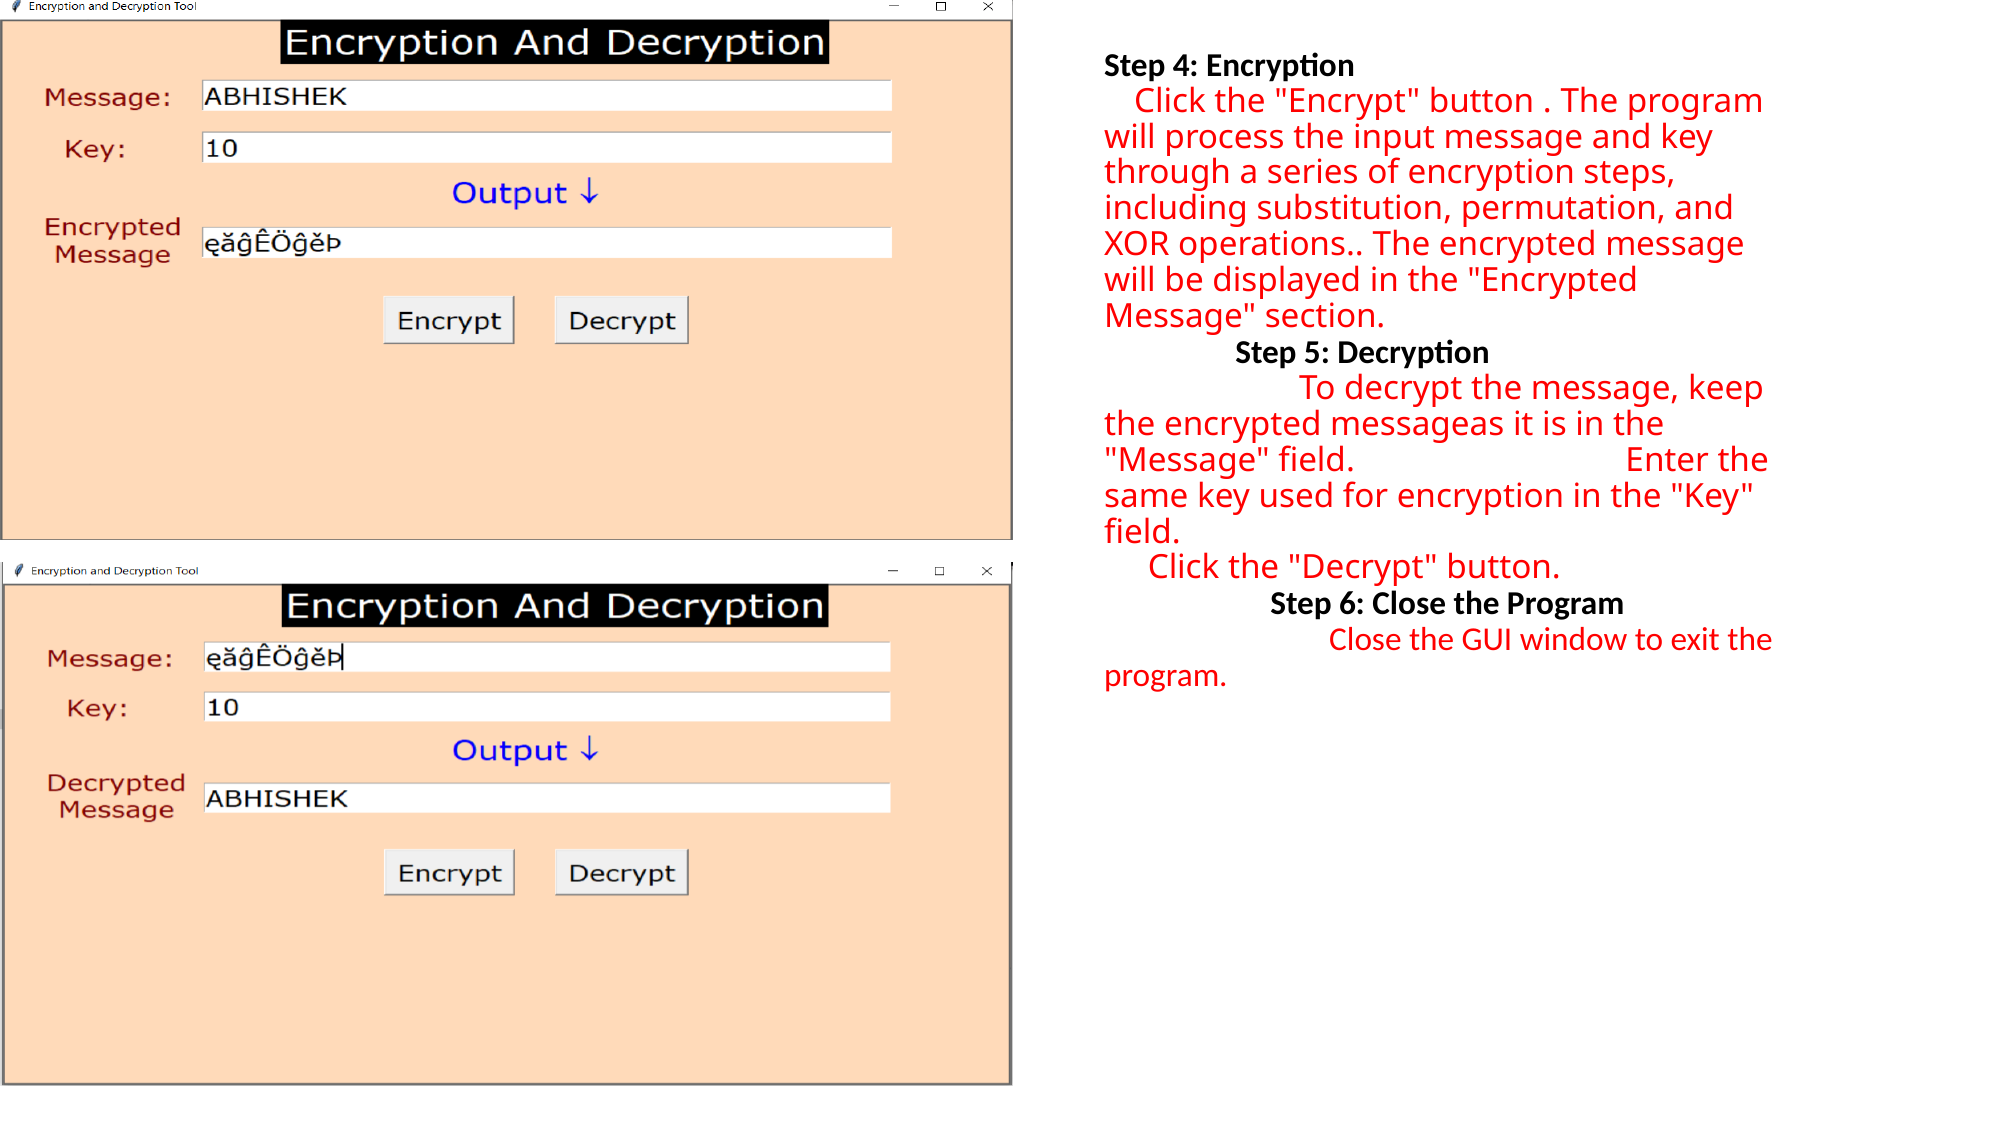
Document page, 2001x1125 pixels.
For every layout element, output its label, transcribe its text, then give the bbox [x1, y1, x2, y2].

picture [0, 0, 1013, 540]
picture [0, 562, 1013, 1086]
list Step 4: Encryption Click the "Encrypt" button . The program will process the input message and key through a series of encryption steps, including substitution, permutation, and XOR operations.. The encrypted message will be displayed in the "Encrypted Message" section. Step 5: Decryption To decrypt the message, keep the encrypted messageas it is in the "Message" field. Enter the same key used for encryption in the "Key" field. Click the "Decrypt" button. Step 6: Close the Program Close the GUI window to exit the program. [1089, 40, 1811, 951]
